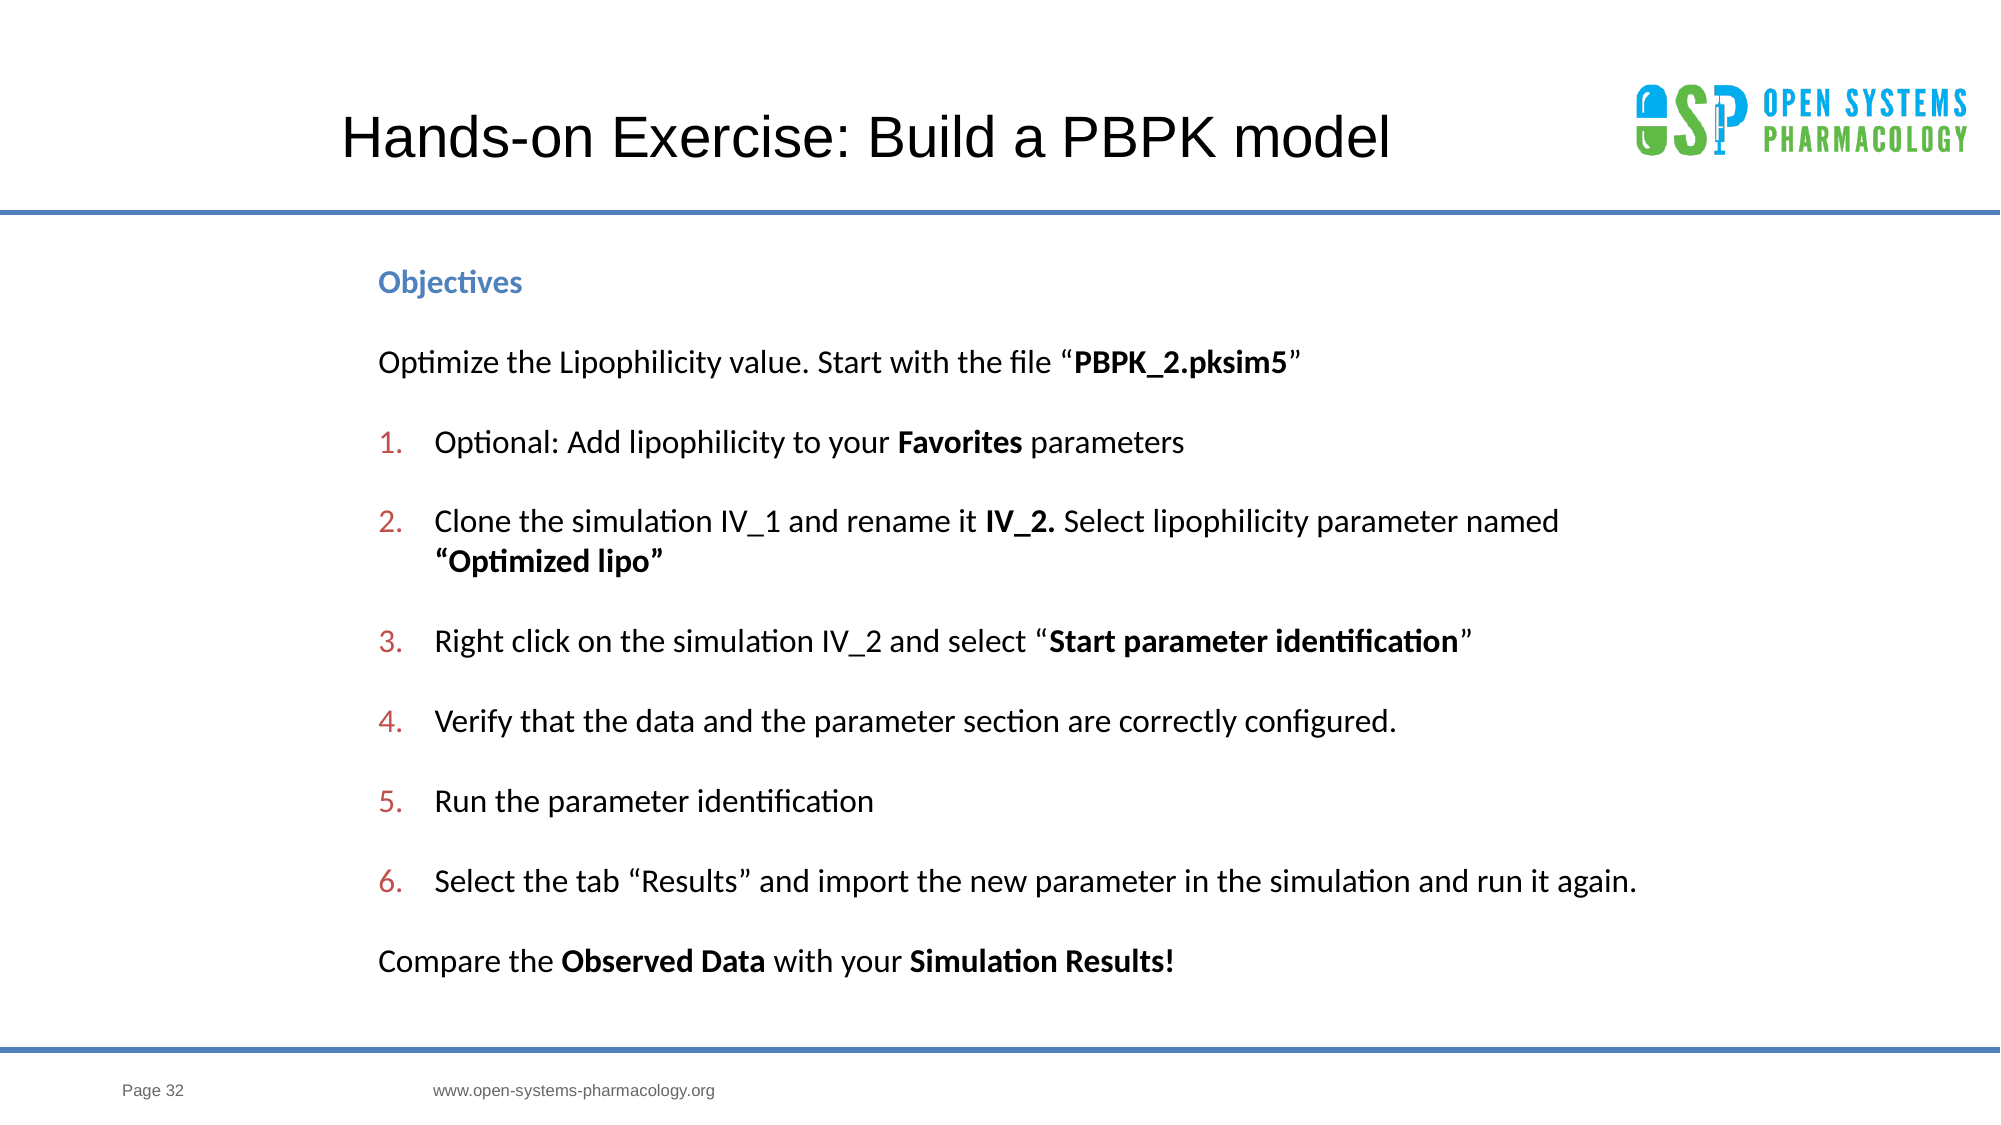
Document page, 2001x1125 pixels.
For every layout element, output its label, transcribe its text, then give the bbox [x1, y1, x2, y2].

text_box Objectives Optimize the Lipophilicity value. Start with the file “PBPK_2.pksim5” Optional: Add lipophilicity to your Favorites parameters Clone the simulation IV_1 and rename it IV_2. Select lipophilicity parameter named “Optimized lipo” Right click on the simulation IV_2 and select “Start parameter identification” Verify that the data and the parameter section are correctly configured. Run the parameter identification Select the tab “Results” and import the new parameter in the simulation and run it again. Compare the Observed Data with your Simulation Results! [363, 252, 1688, 986]
picture [1622, 71, 1984, 169]
title Hands-on Exercise: Build a PBPK model [326, 56, 1485, 213]
footer www.open-systems-pharmacology.org [433, 1053, 1342, 1125]
slide_number Page 32 [79, 1053, 185, 1125]
